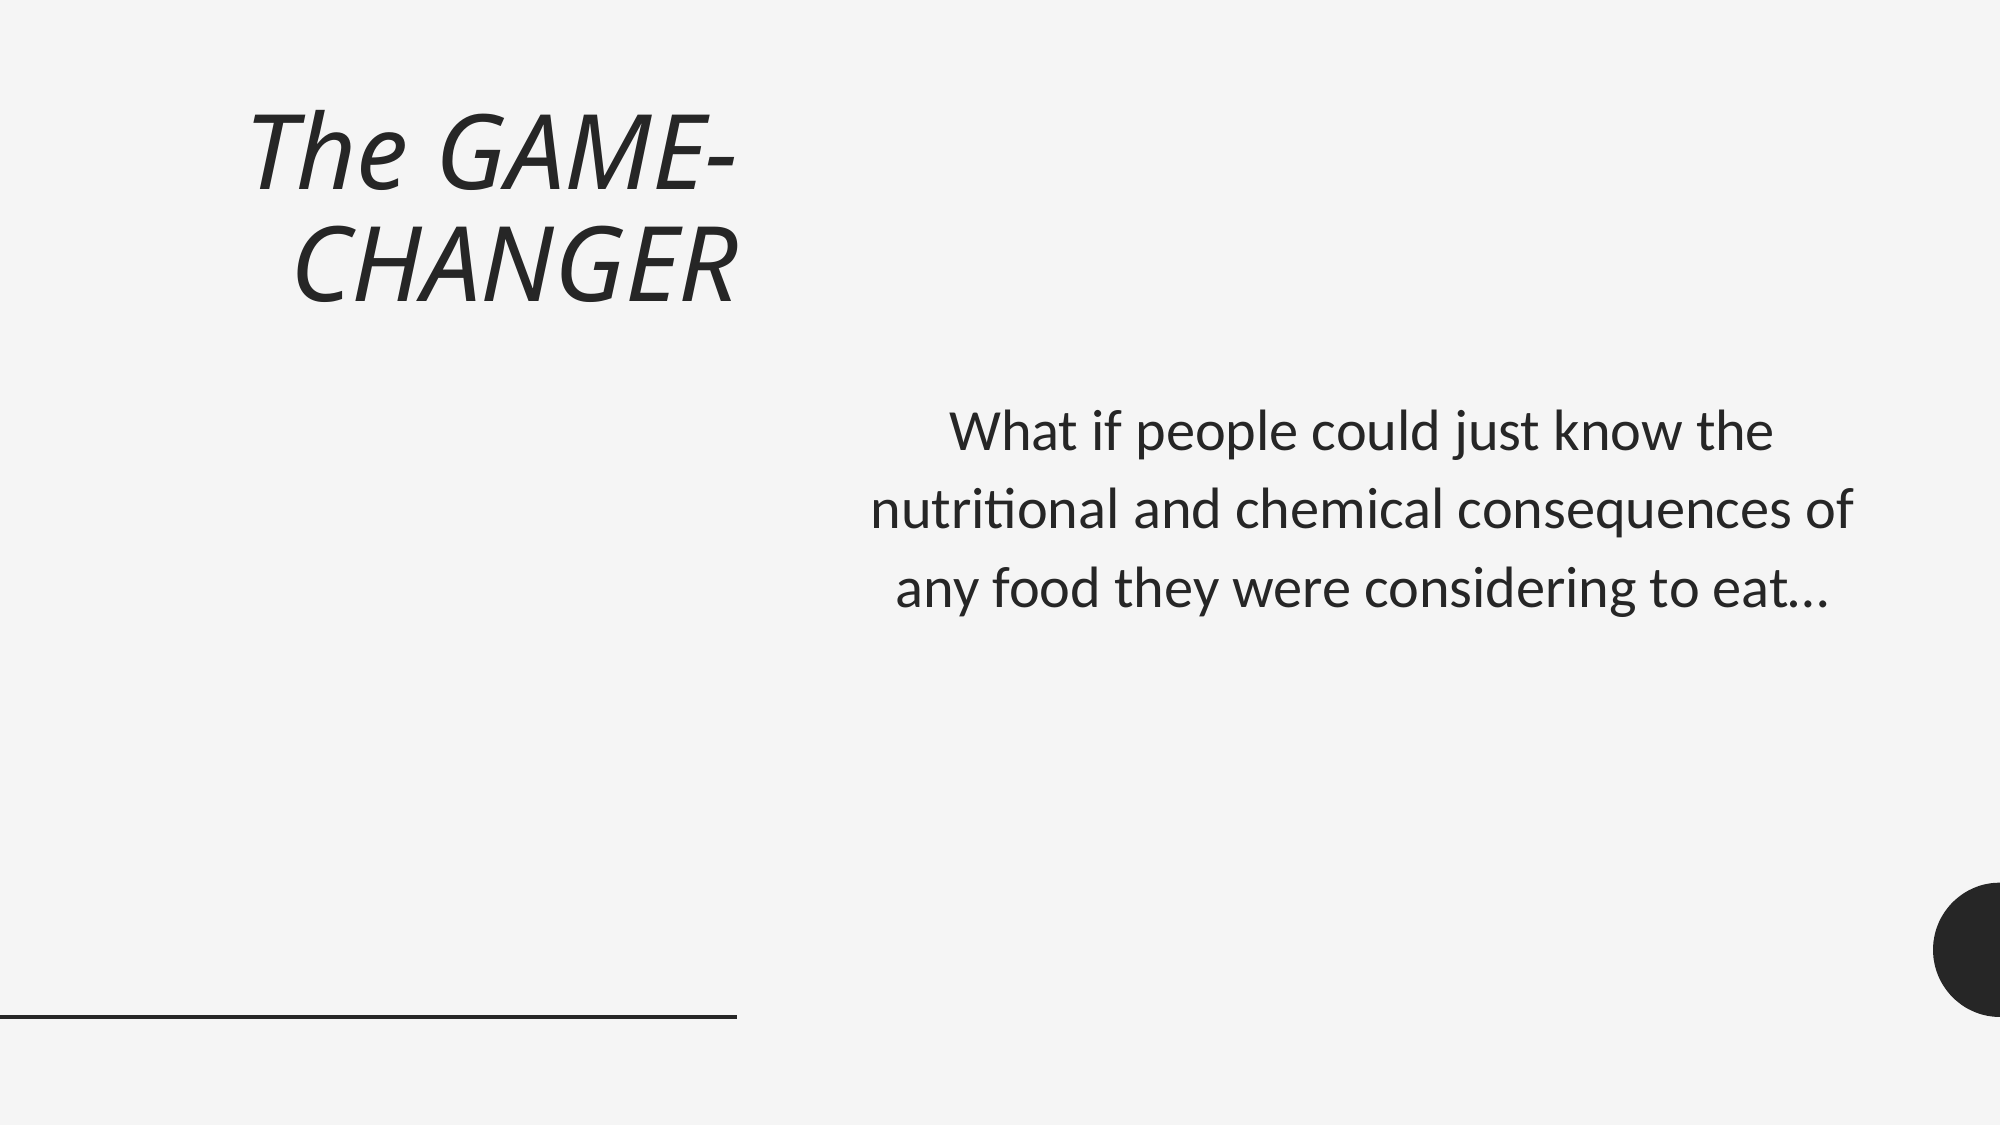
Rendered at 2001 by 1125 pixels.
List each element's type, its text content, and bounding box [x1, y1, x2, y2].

title The GAME- CHANGER [100, 91, 754, 905]
list What if people could just know the nutritional and chemical consequences of any food they were considering to eat… [849, 93, 1875, 1022]
